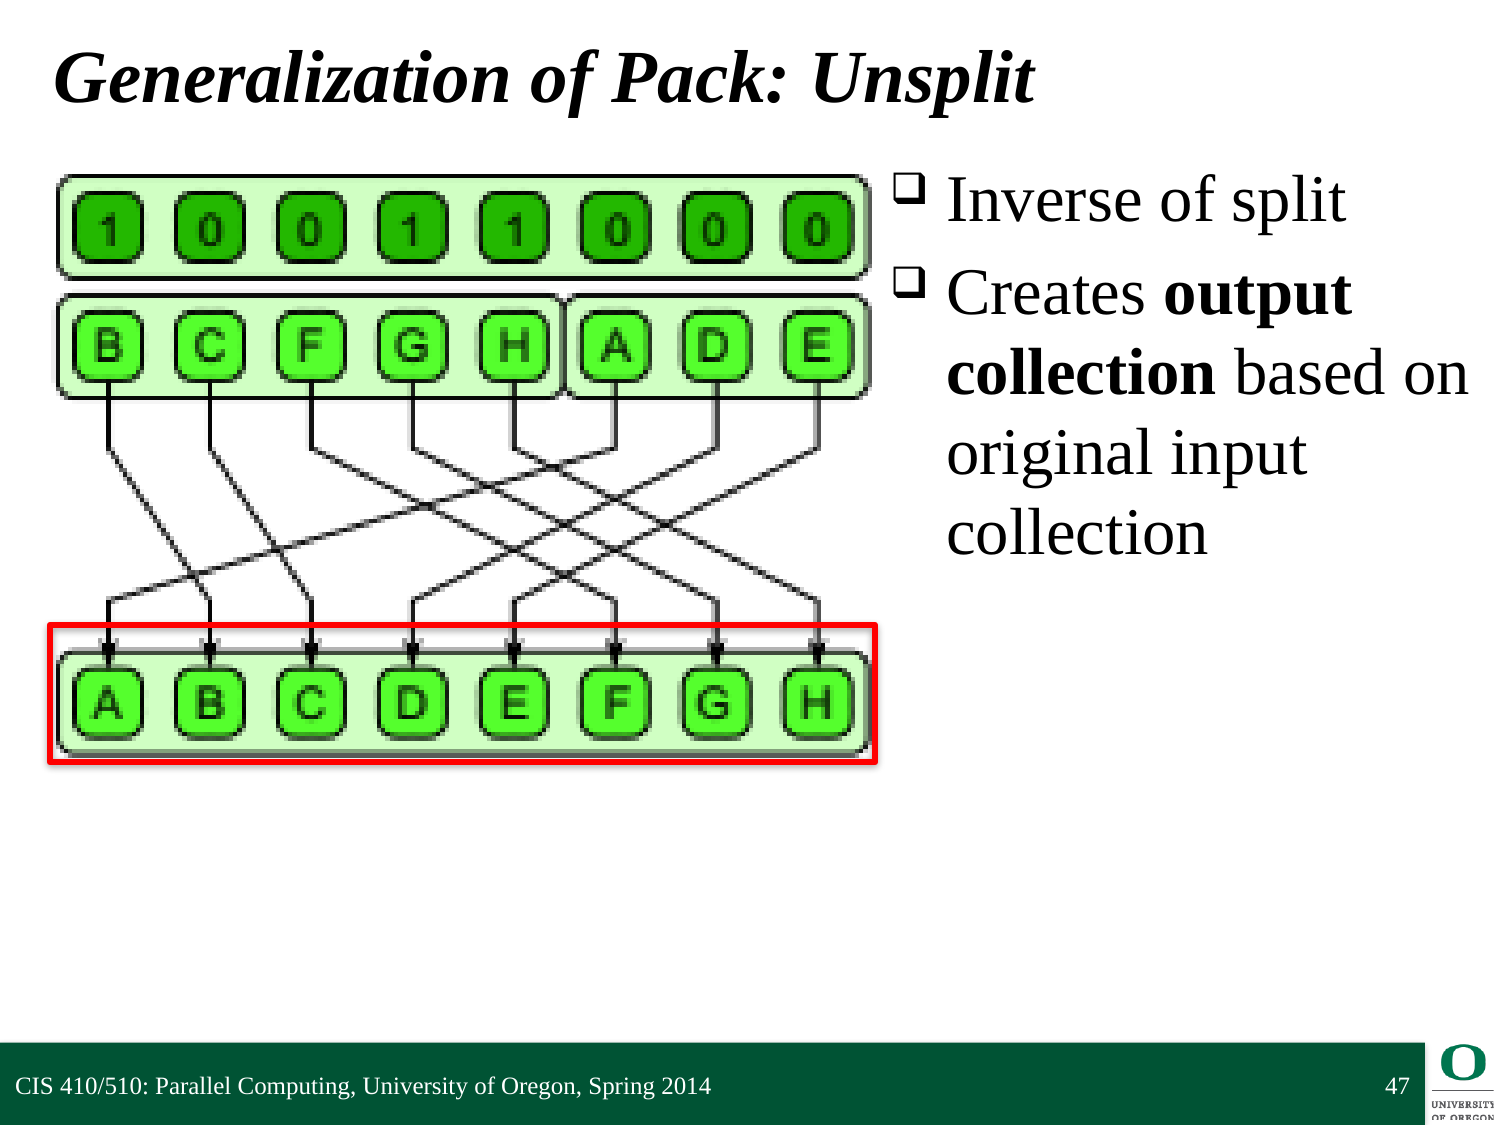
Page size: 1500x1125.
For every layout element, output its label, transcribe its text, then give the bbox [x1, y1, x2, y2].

footer CIS 410/510: Parallel Computing, University of Oregon, Spring 2014 [0, 1044, 988, 1125]
slide_number 47 [1074, 1044, 1425, 1125]
list Inverse of split Creates output collection based on original input collection [875, 147, 1500, 1046]
picture [37, 149, 894, 780]
title Generalization of Pack: Unsplit [39, 0, 1500, 145]
